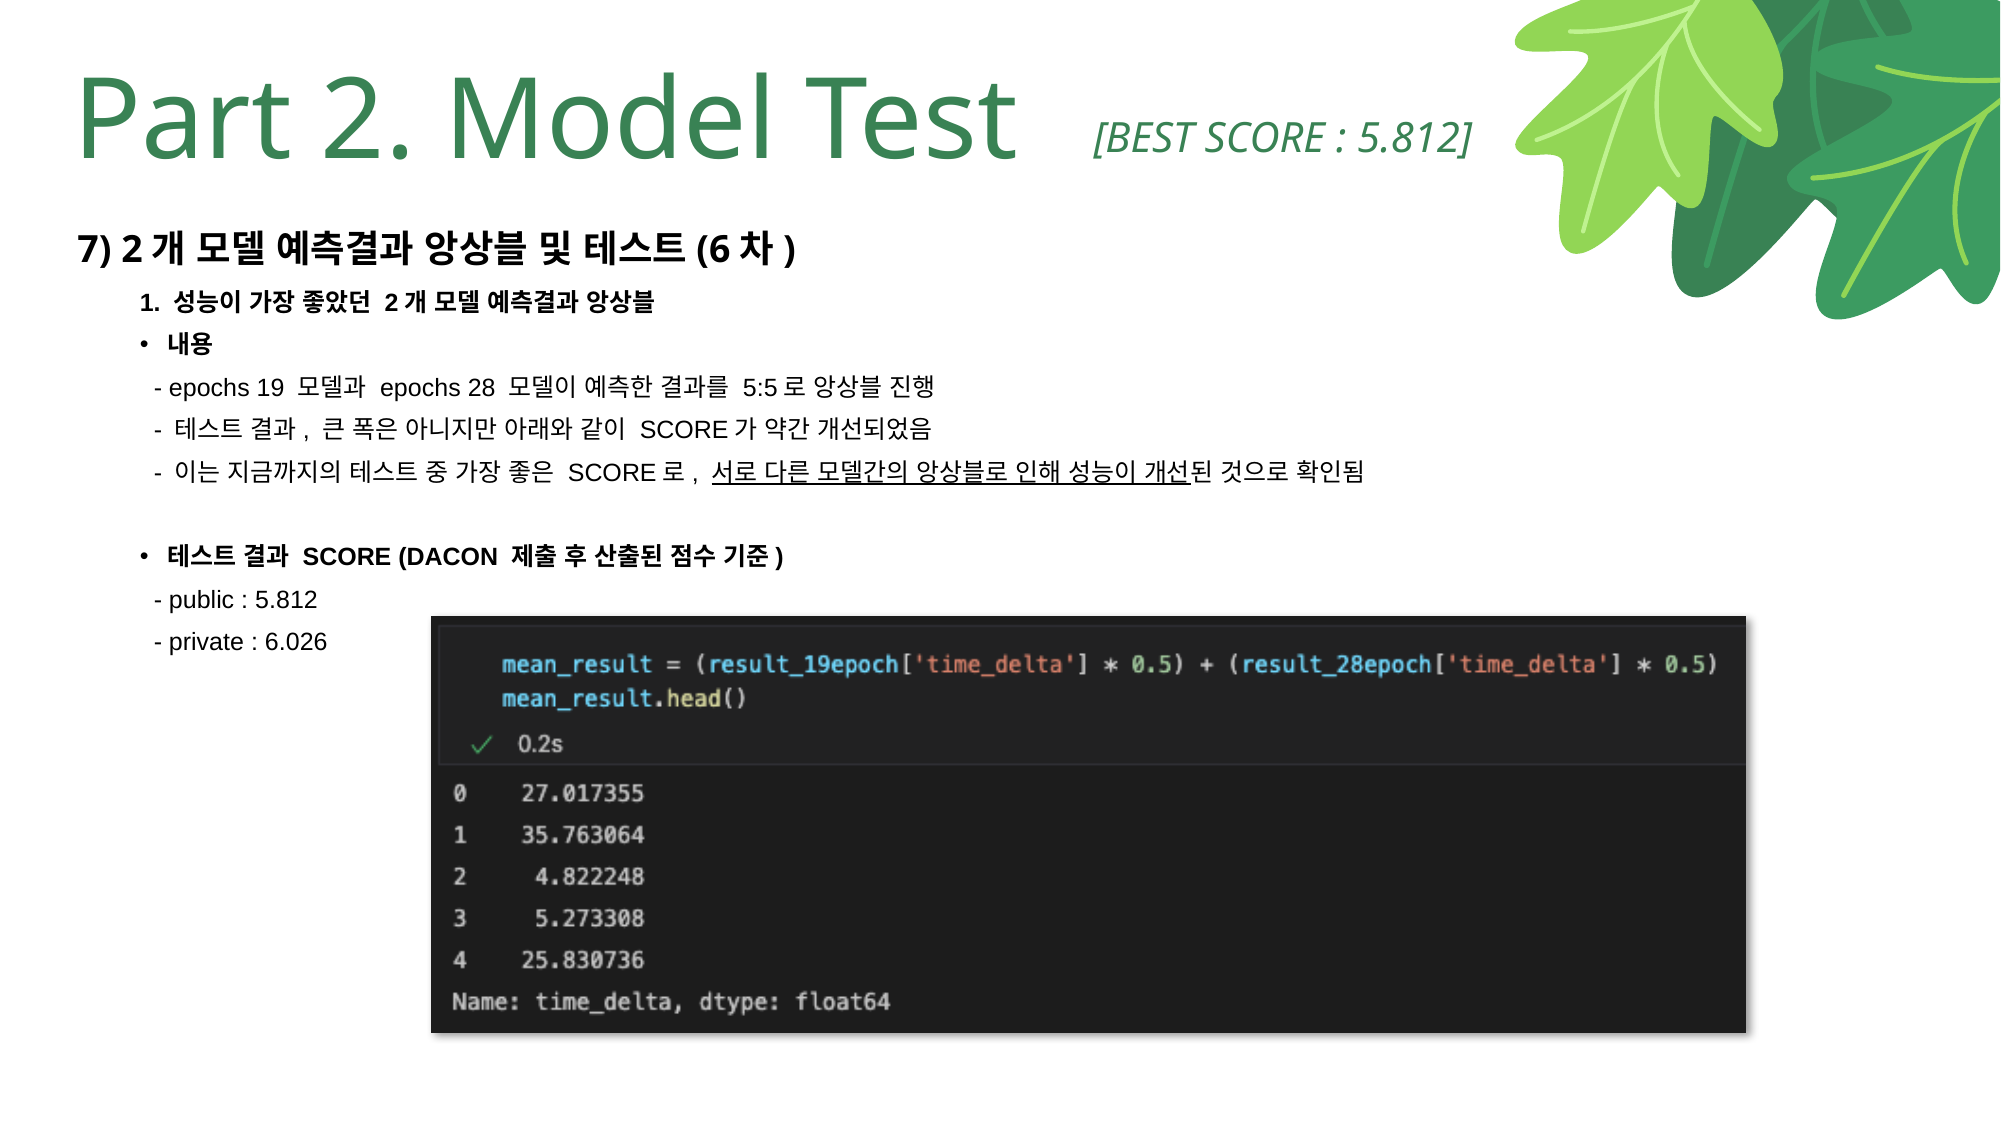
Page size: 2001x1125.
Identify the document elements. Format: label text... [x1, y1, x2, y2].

text_box [BEST SCORE : 5.812] [1051, 108, 1515, 169]
text_box 1. 성능이 가장 좋았던 2개 모델 예측결과 앙상블 내용 - epochs 19 모델과 epochs 28 모델이 예측한 결과를 5:5로 앙상블 진행 - 테스트 결과, 큰 폭은 아니지만 아래와 같이 SCORE가 약간 개선되었음 - 이는 지금까지의 테스트 중 가장 좋은 SCORE로, 서로 다른 모델간의 앙상블로 인해 성능이 개선된 것으로 확인됨 테스트 결과 SCORE (DACON 제출 후 산출된 점수 기준) - public : 5.812 - private : 6.026 [124, 278, 1381, 664]
text_box Part 2. Model Test [43, 53, 1050, 191]
text_box 7) 2개 모델 예측결과 앙상블 및 테스트(6차) [62, 217, 811, 277]
picture [431, 616, 1746, 1033]
